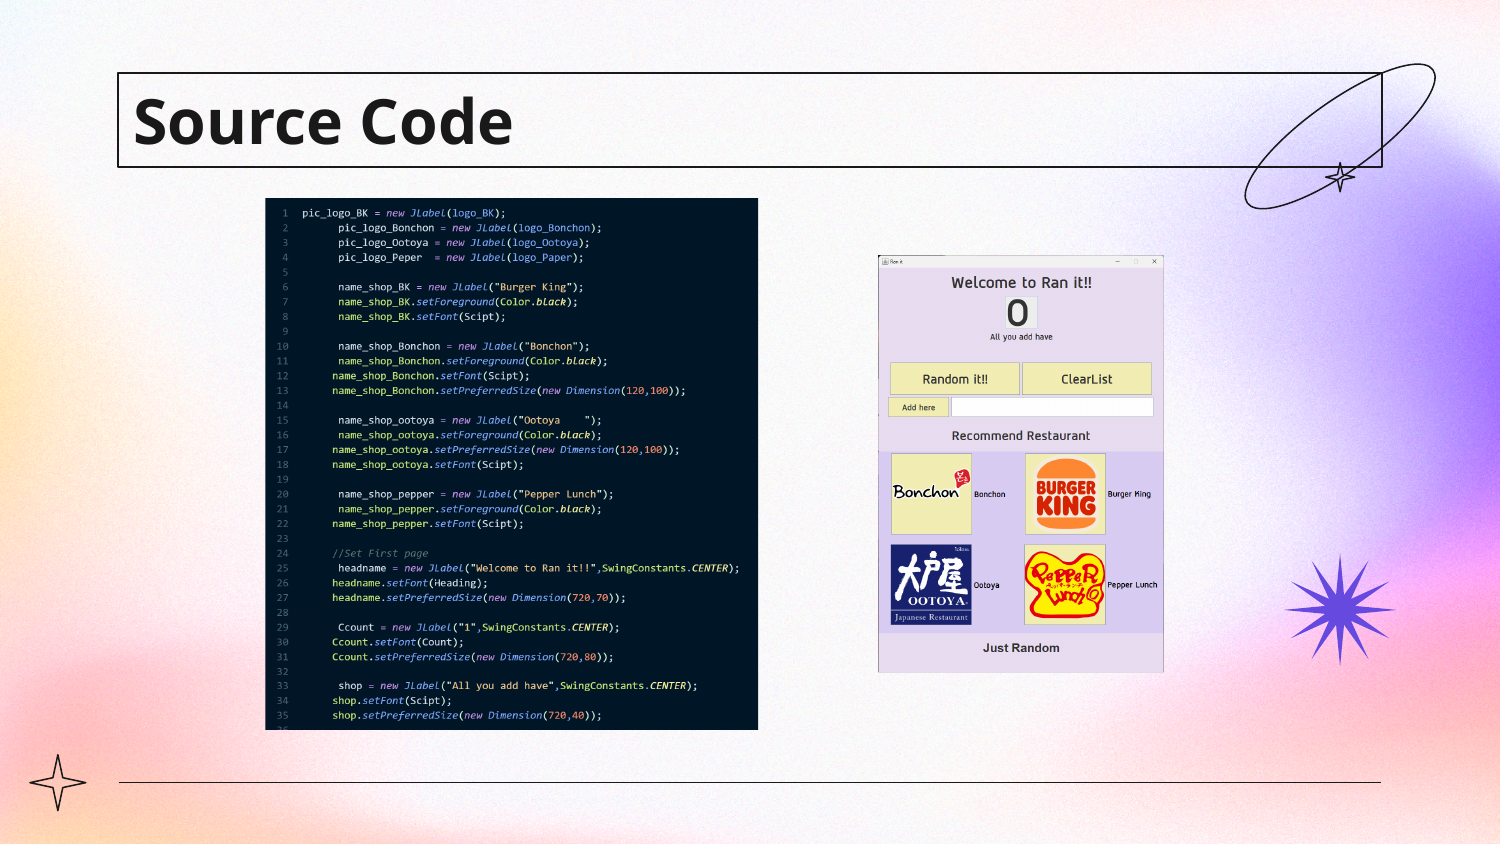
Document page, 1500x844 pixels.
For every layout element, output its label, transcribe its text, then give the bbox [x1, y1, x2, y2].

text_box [1227, 41, 1454, 232]
text_box [1283, 553, 1397, 667]
picture [0, 0, 1500, 844]
title Source Code [117, 72, 1221, 168]
